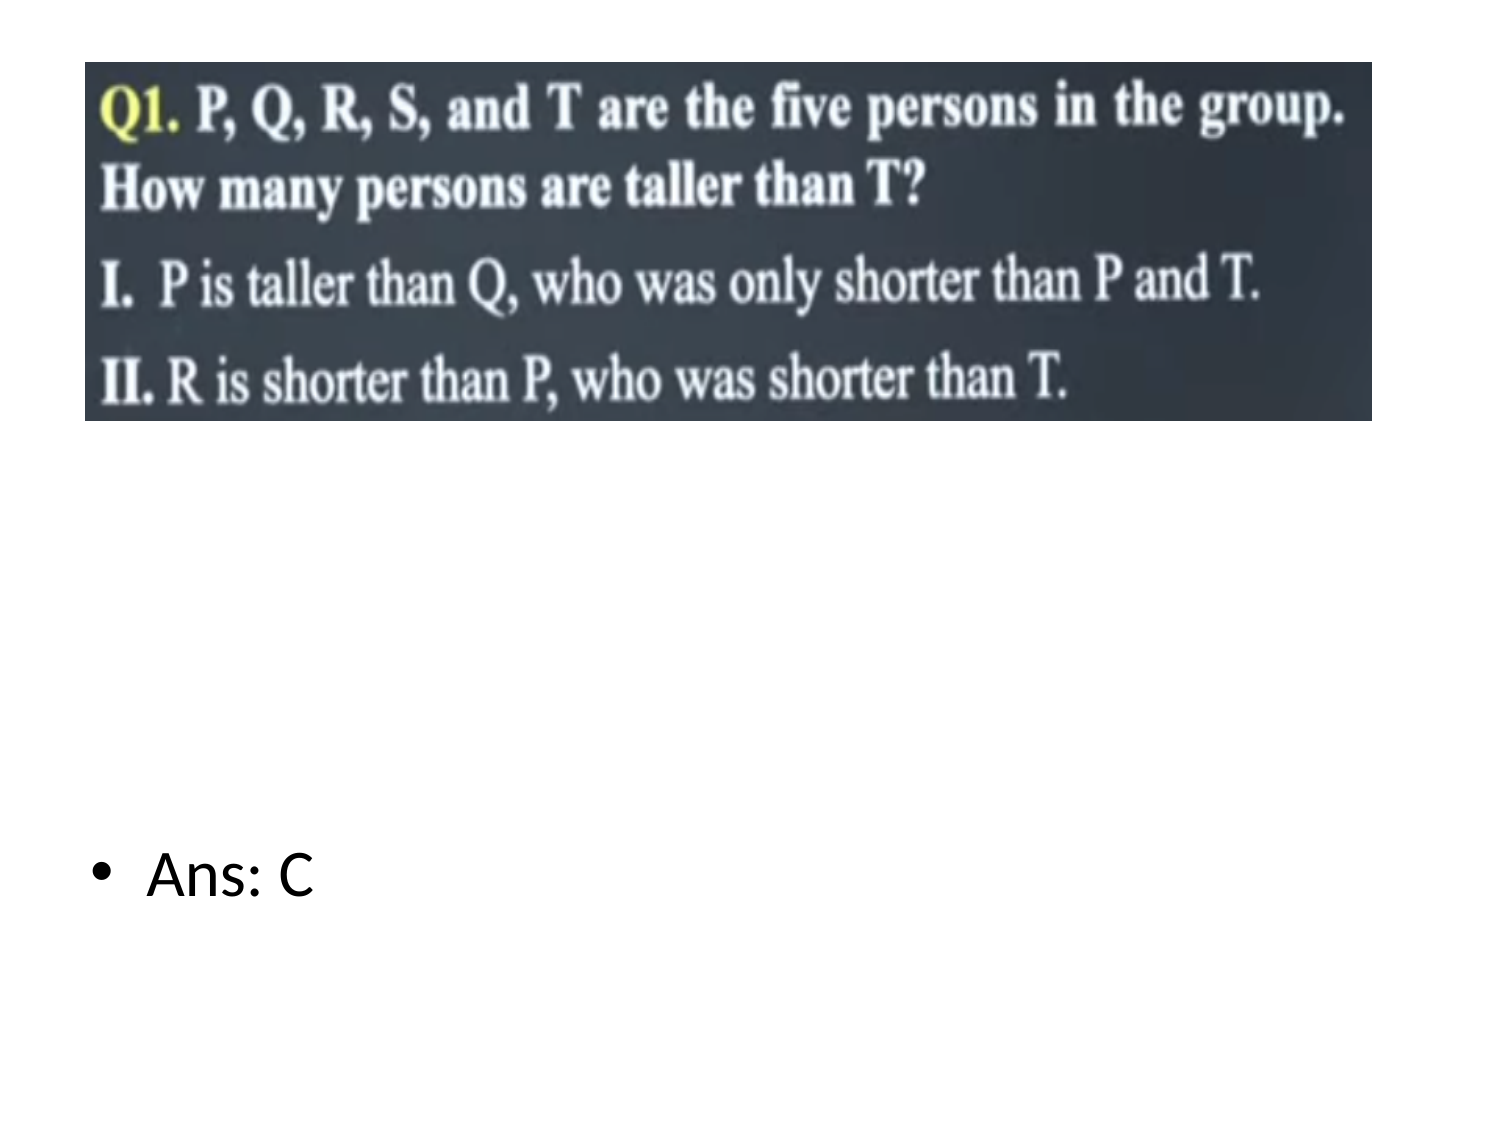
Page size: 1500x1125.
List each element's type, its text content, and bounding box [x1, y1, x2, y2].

list Ans: C [75, 262, 1425, 1005]
picture [84, 62, 1372, 422]
